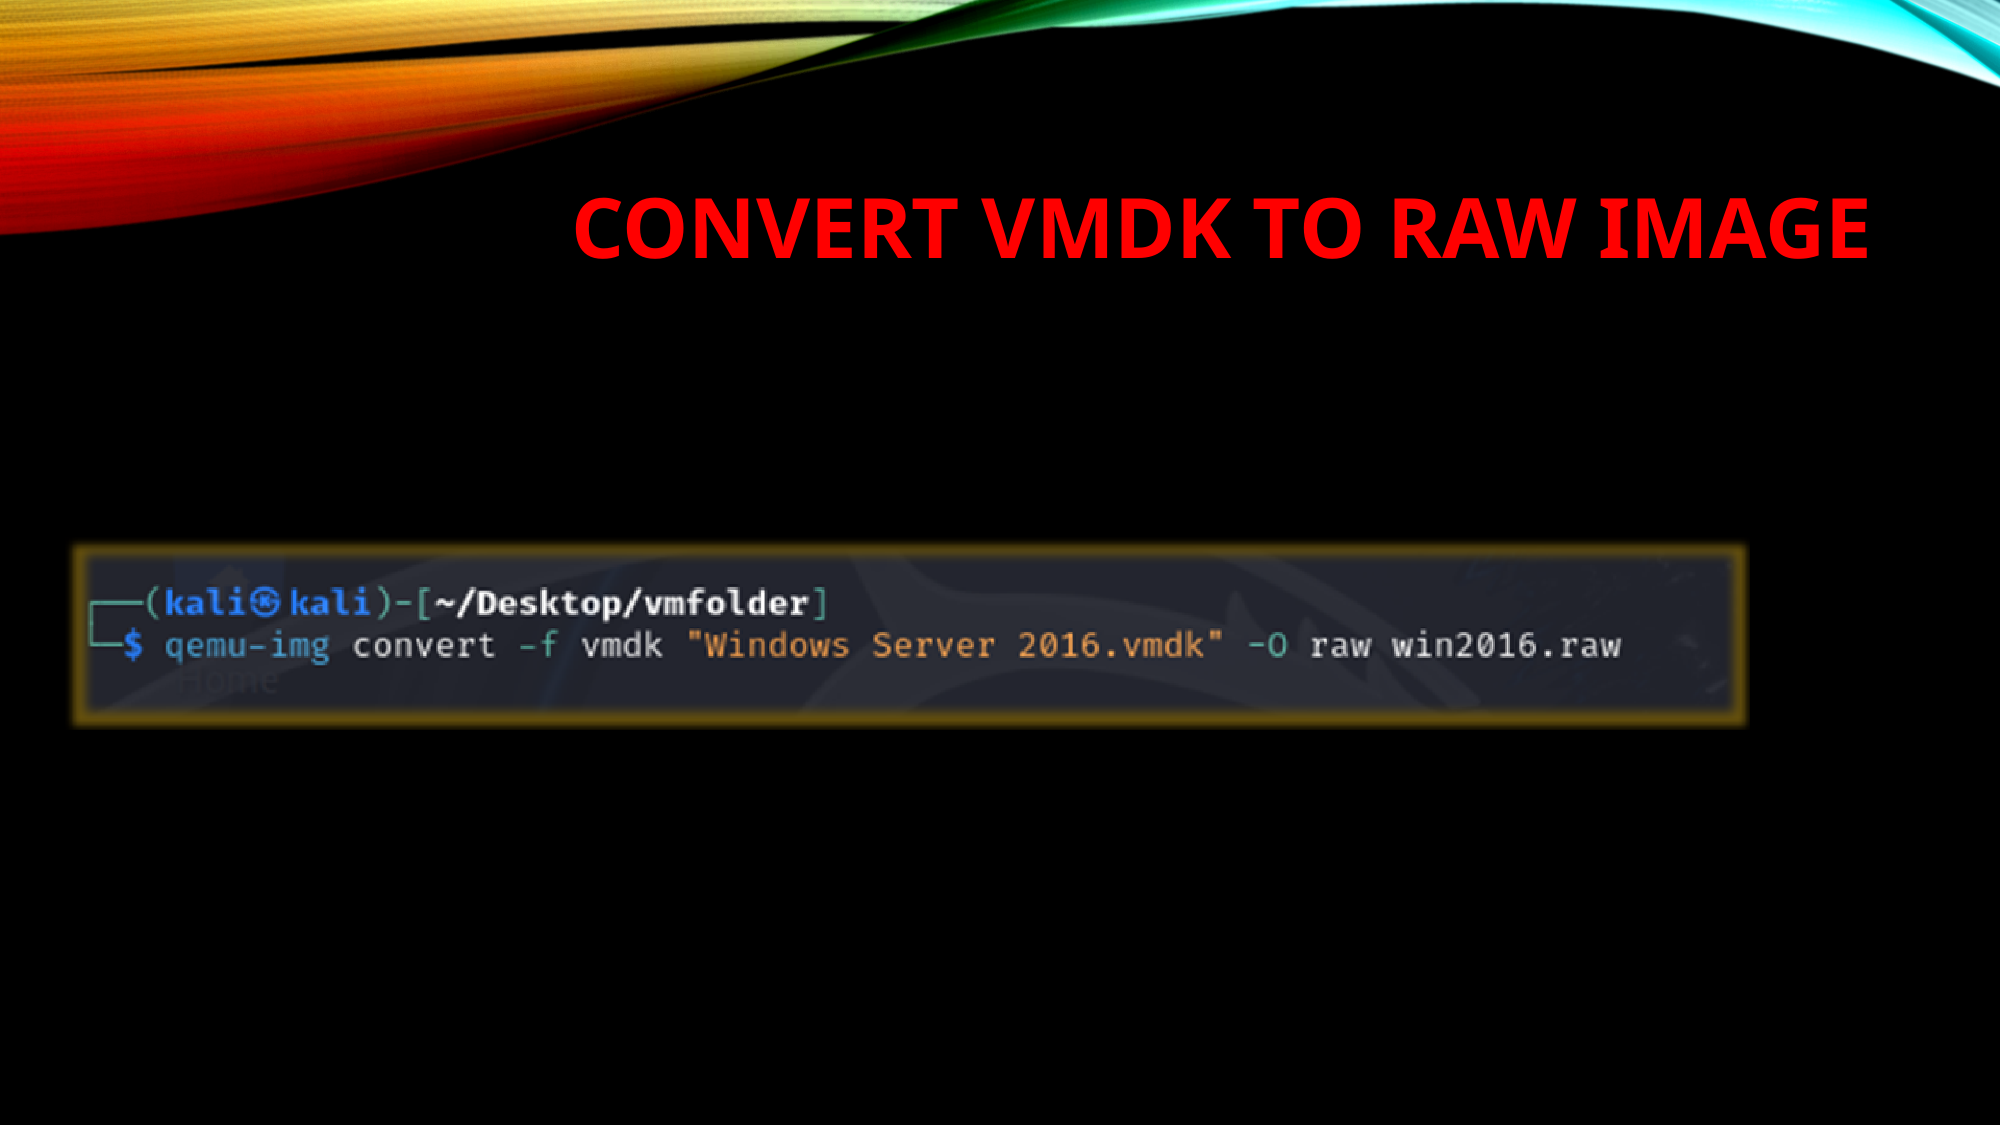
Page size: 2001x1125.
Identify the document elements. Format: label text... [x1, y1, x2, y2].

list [74, 546, 1740, 720]
title Convert VMDK to RAW Image [474, 125, 1888, 338]
picture [0, 0, 2000, 237]
